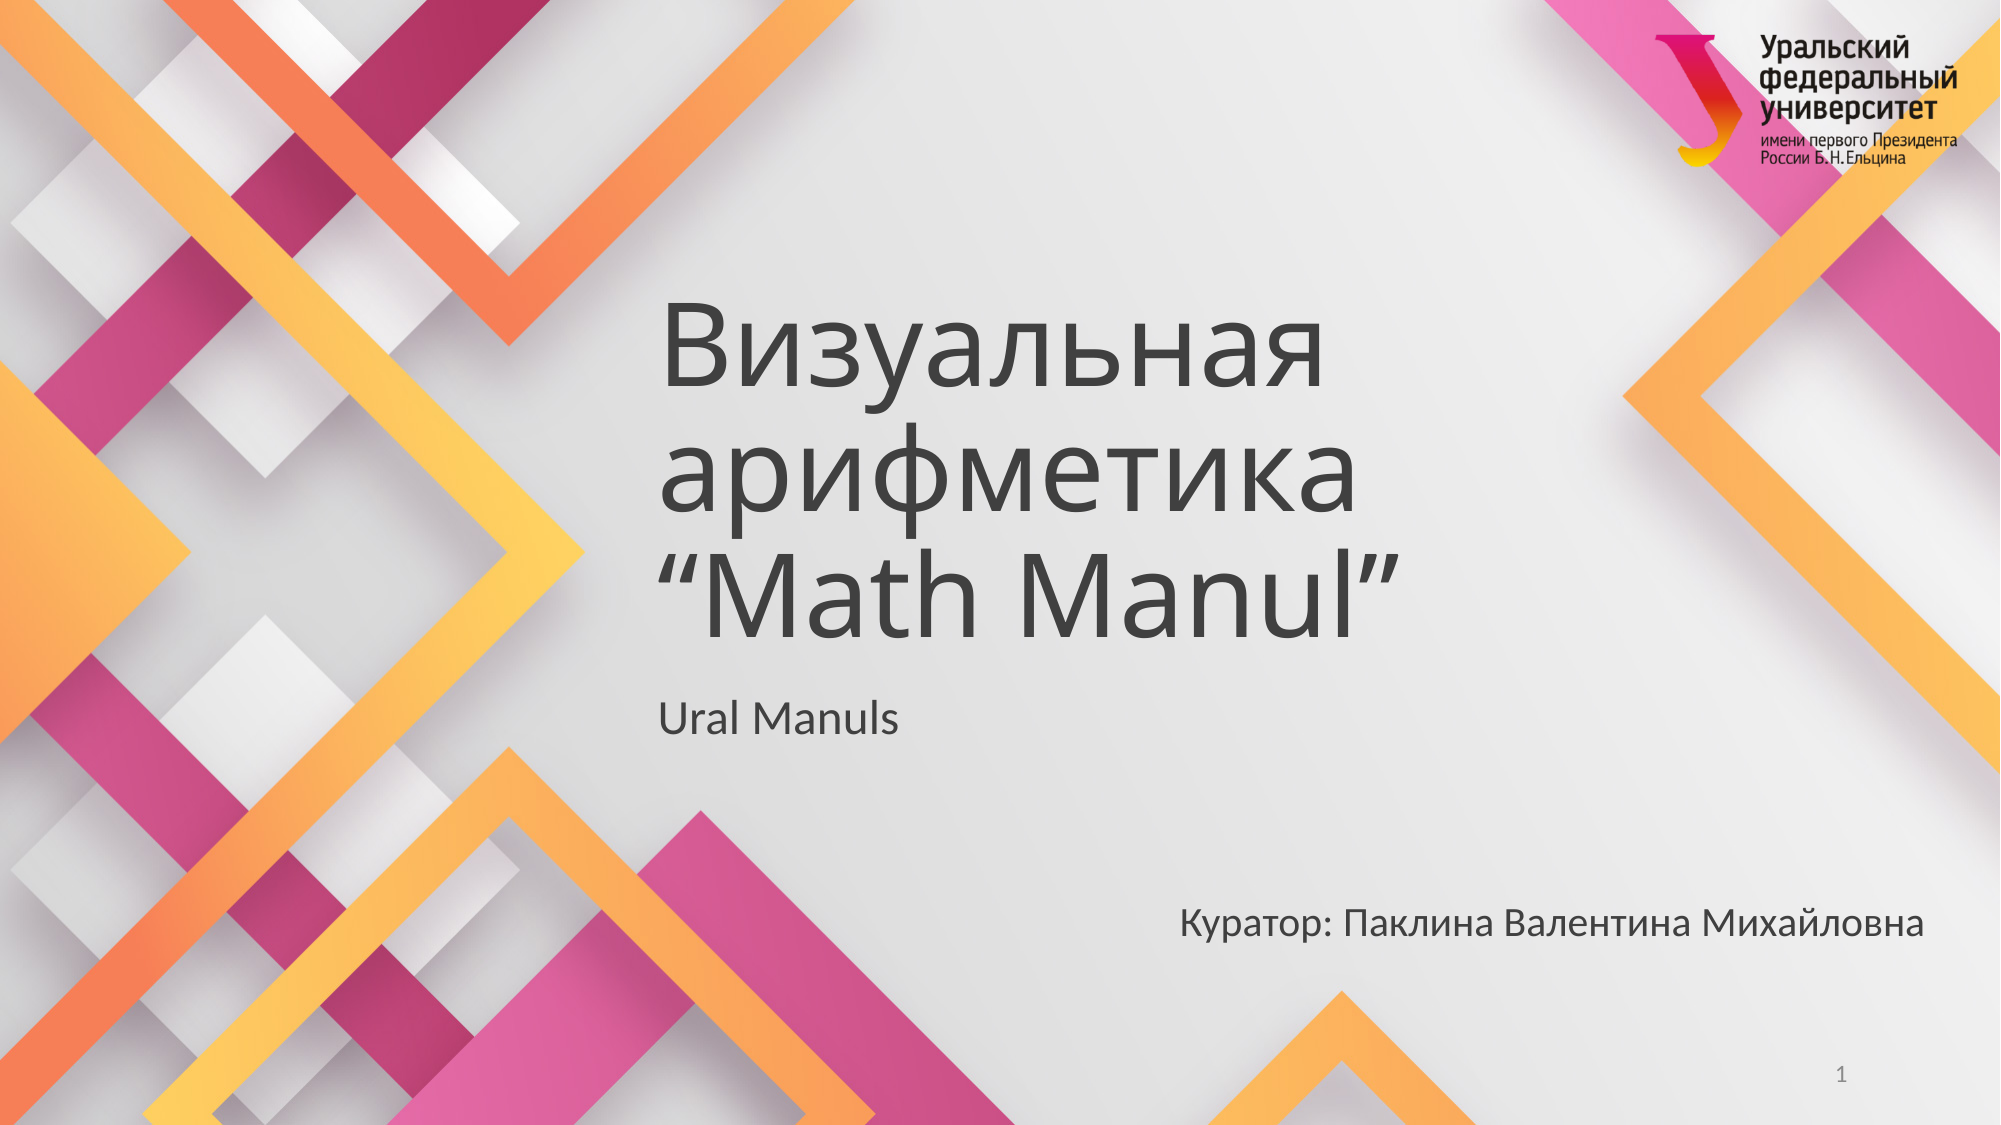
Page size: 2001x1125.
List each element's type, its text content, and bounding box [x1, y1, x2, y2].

title Визуальная арифметика “Math Manul” [642, 278, 1750, 670]
slide_number 1 [1412, 1042, 1863, 1103]
picture [0, 0, 2000, 1125]
subtitle Ural Manuls Куратор: Паклина Валентина Михайловна [642, 684, 1950, 957]
